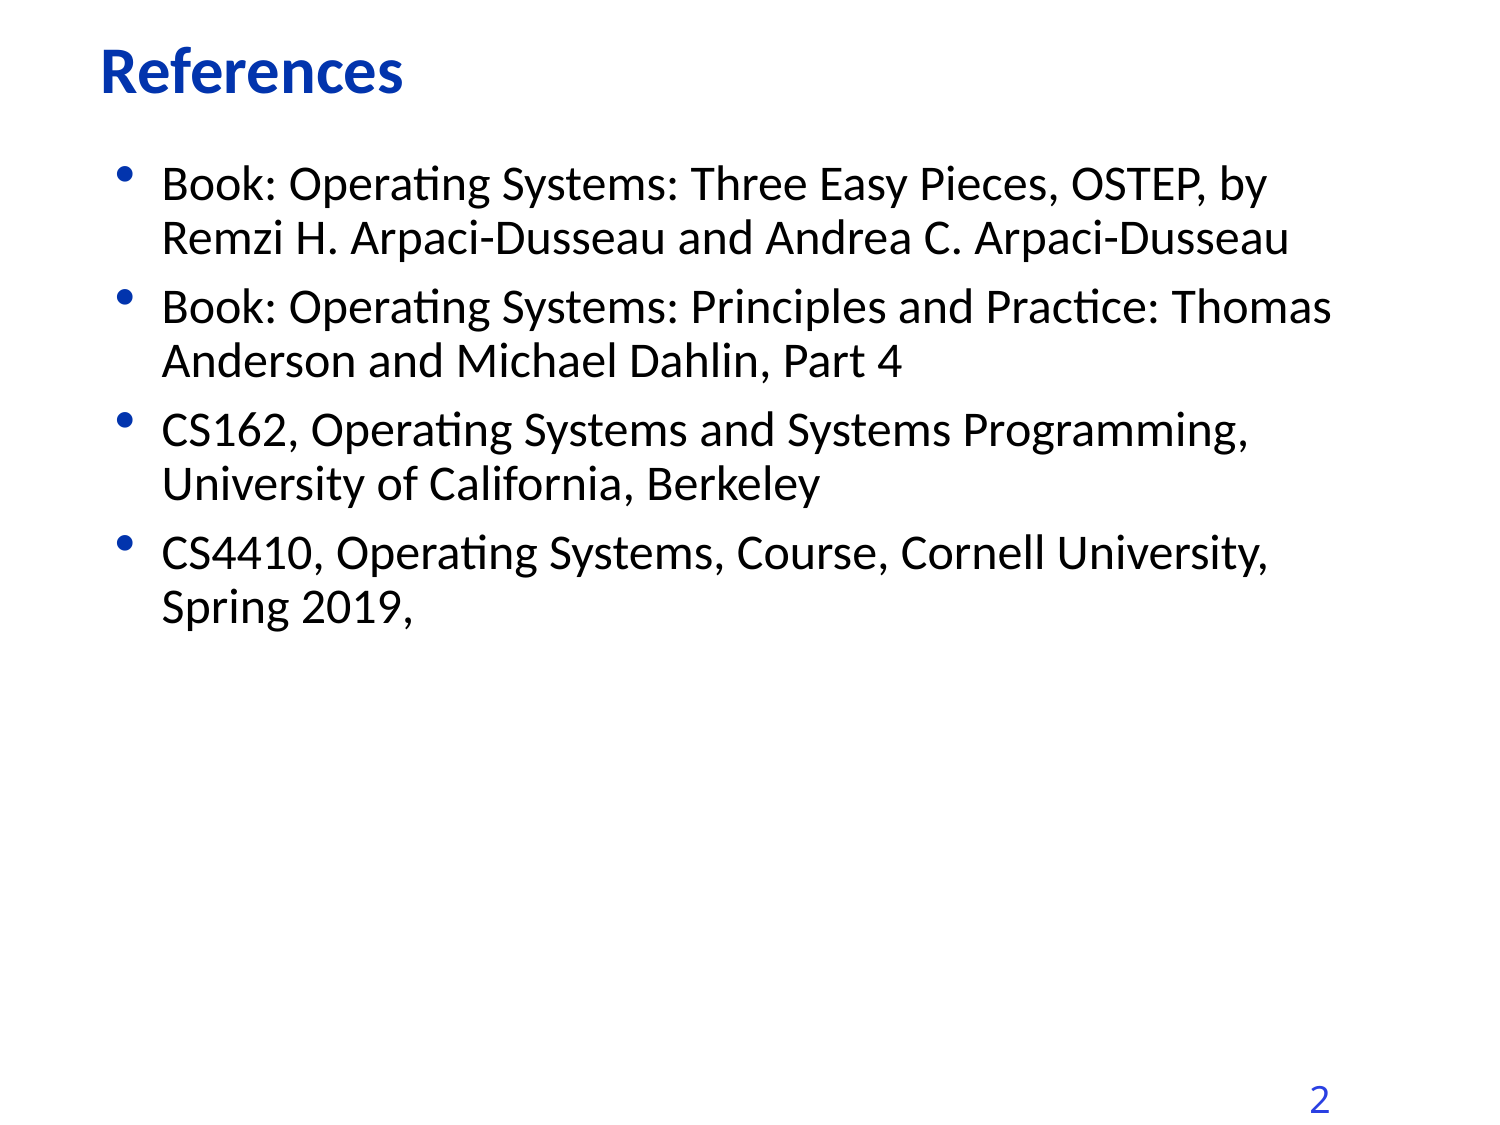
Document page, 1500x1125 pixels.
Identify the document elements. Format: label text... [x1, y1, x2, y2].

list Book: Operating Systems: Three Easy Pieces, OSTEP, by Remzi H. Arpaci-Dusseau and Andrea C. Arpaci-Dusseau Book: Operating Systems: Principles and Practice: Thomas Anderson and Michael Dahlin, Part 4 CS162, Operating Systems and Systems Programming, University of California, Berkeley CS4410, Operating Systems, Course, Cornell University, Spring 2019, [99, 149, 1400, 988]
title References [85, 28, 1261, 117]
